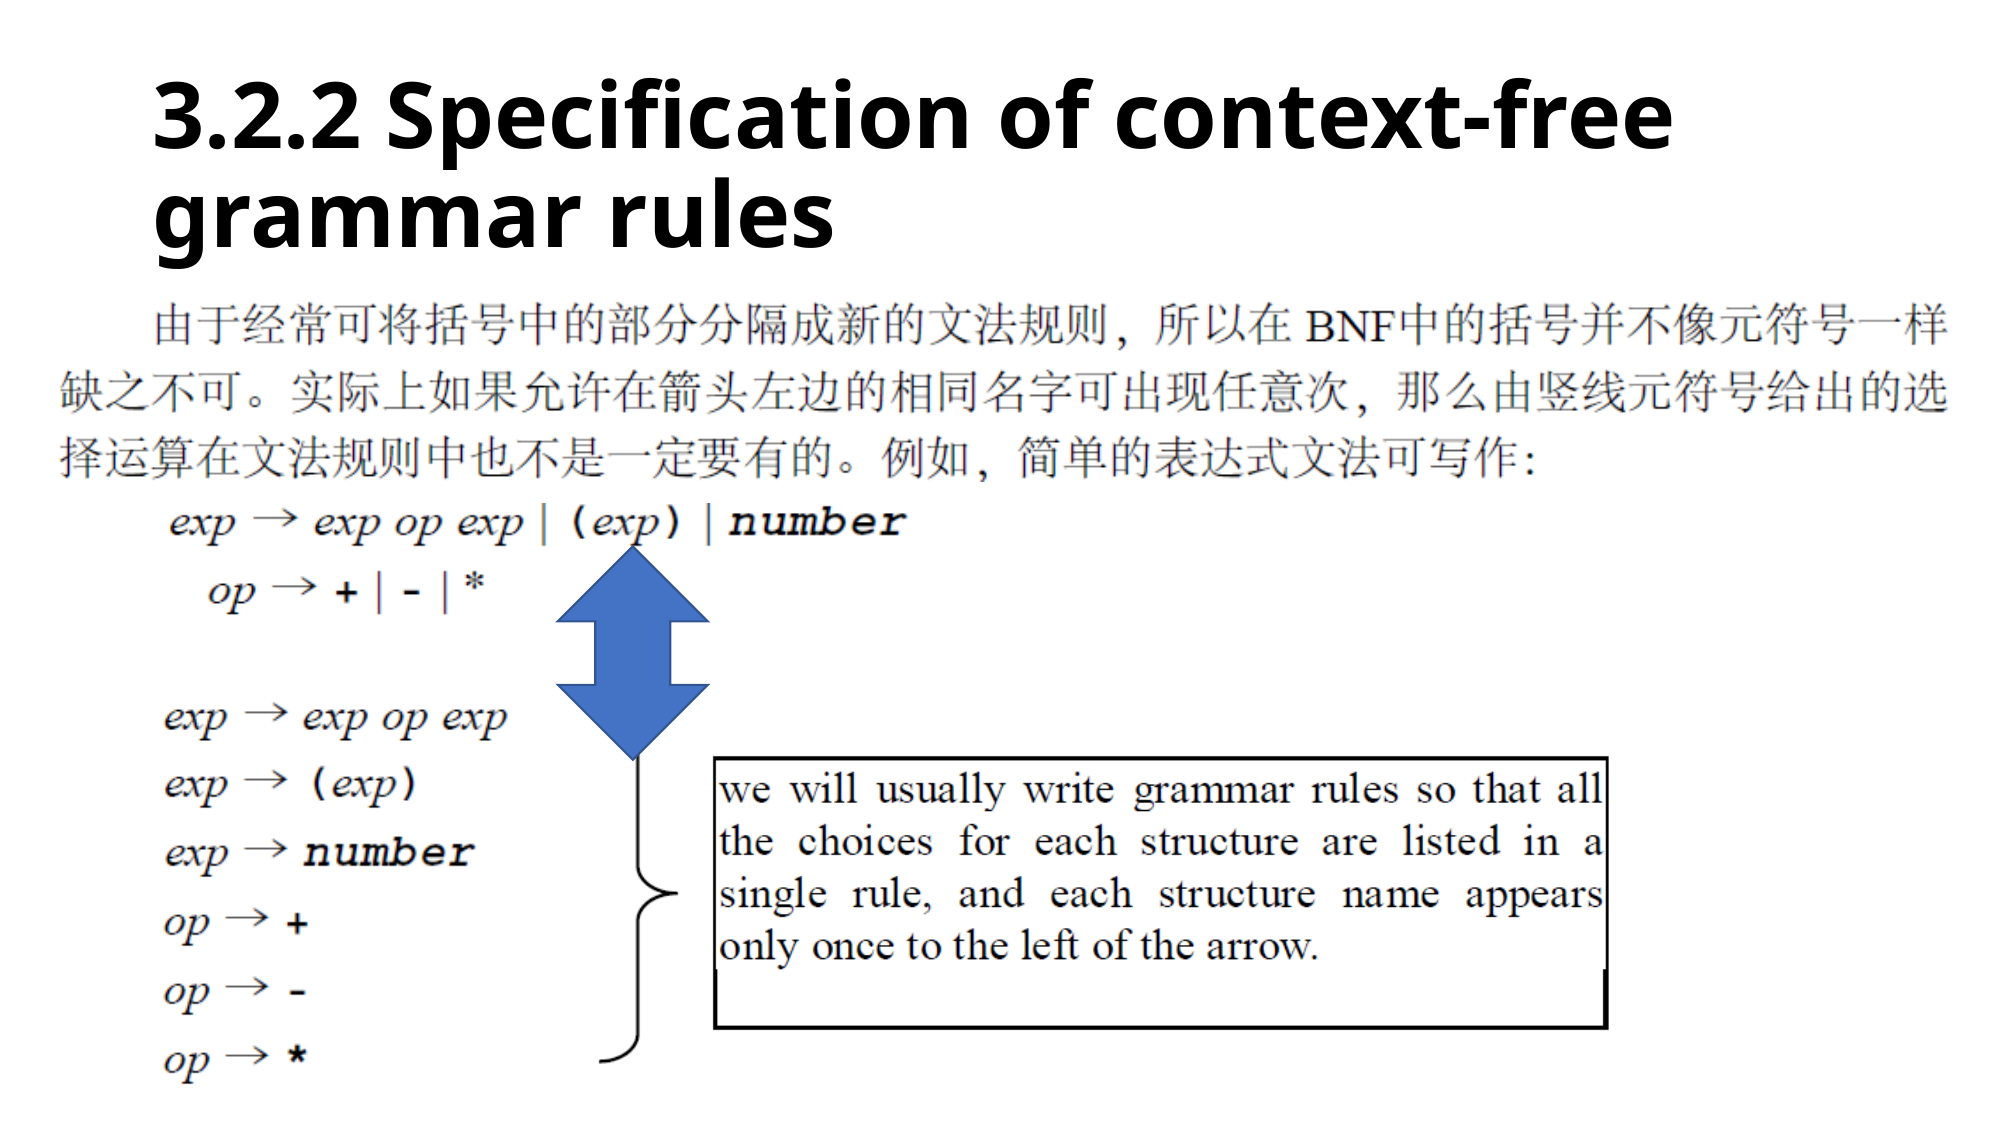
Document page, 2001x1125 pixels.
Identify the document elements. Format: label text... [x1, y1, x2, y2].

title 3.2.2 Specification of context-free grammar rules [137, 59, 1863, 278]
text_box [555, 620, 711, 683]
picture [137, 681, 528, 1095]
picture [45, 299, 1955, 482]
picture [137, 503, 946, 620]
picture [557, 683, 1630, 1095]
